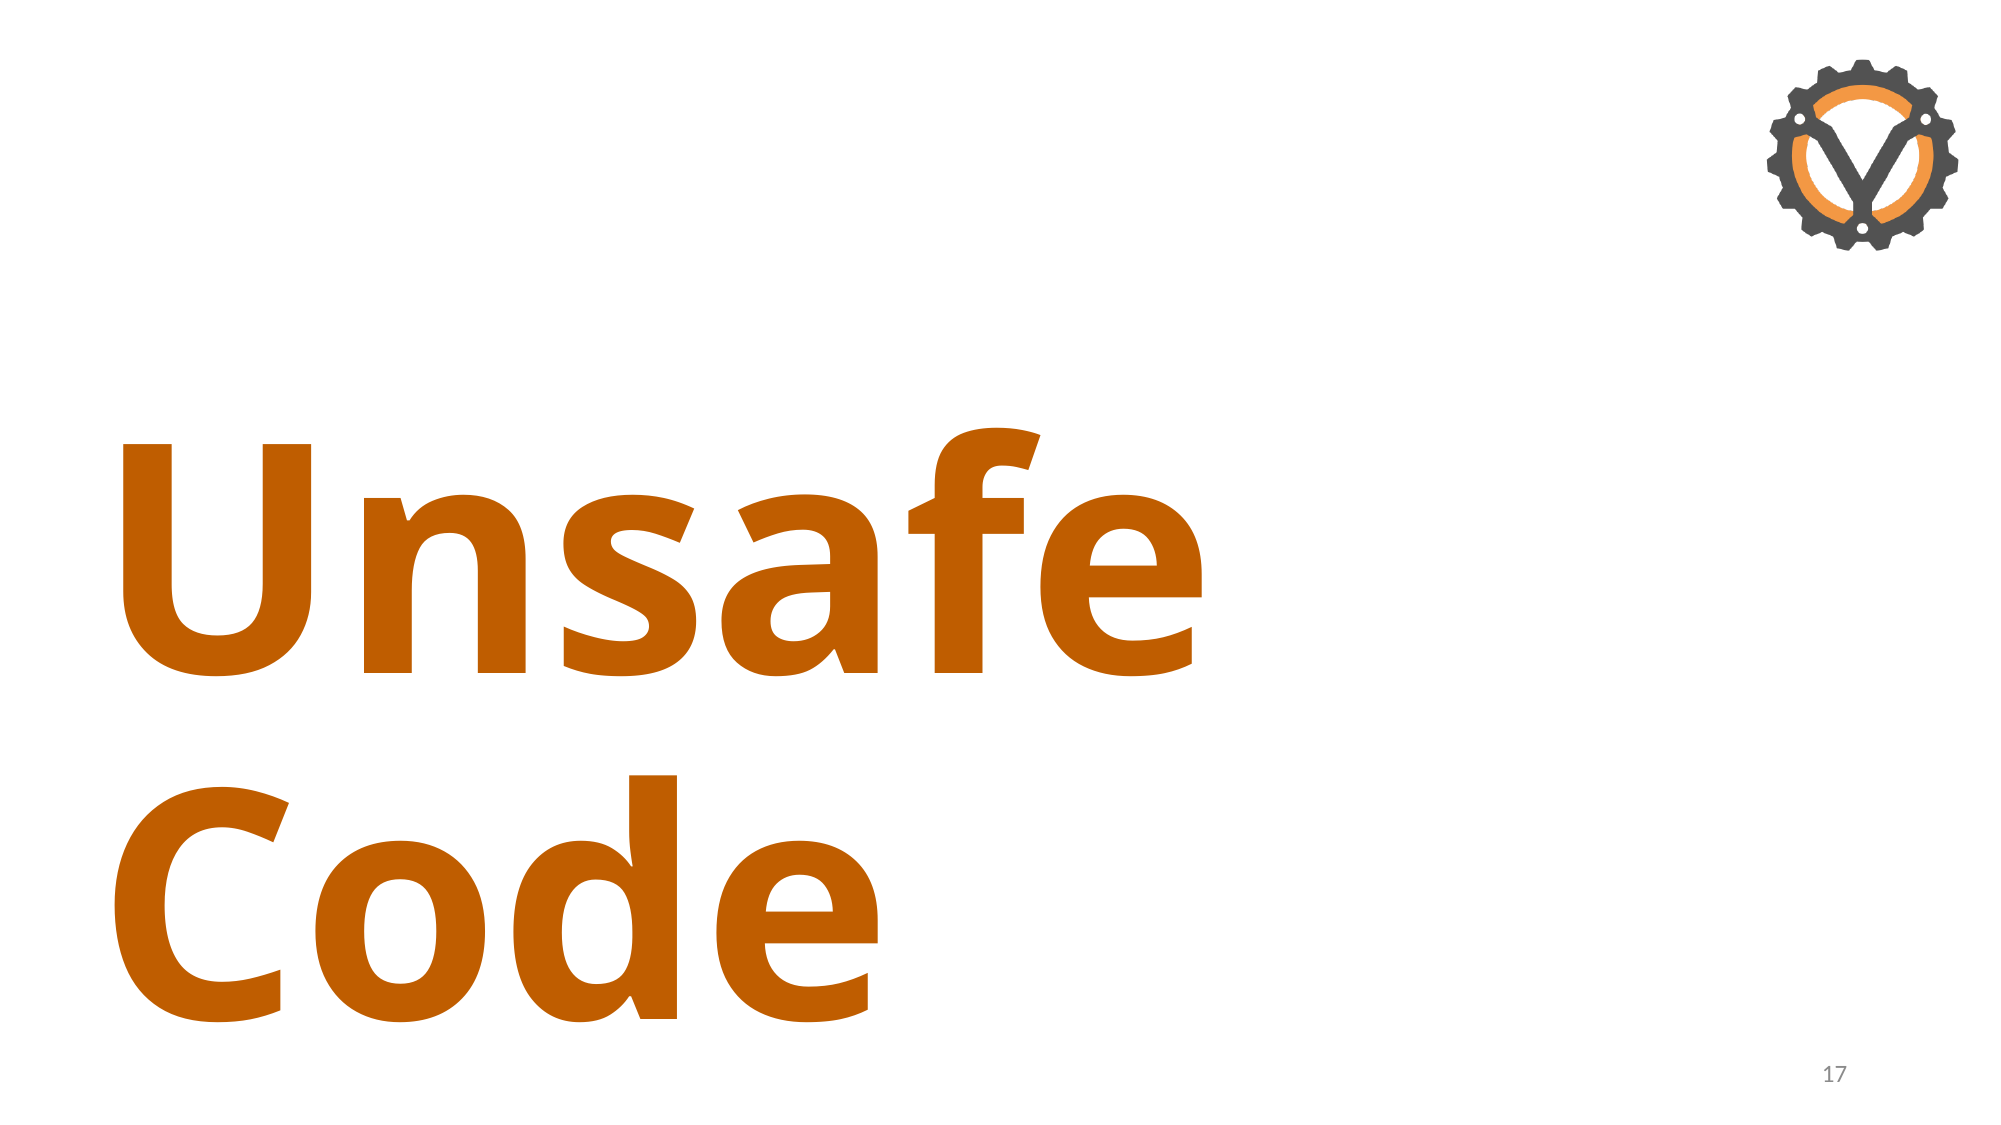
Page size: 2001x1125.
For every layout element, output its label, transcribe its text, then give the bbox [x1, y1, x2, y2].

list Unsafe Code [81, 388, 1807, 1103]
picture [1766, 59, 1959, 252]
slide_number 17 [1412, 1042, 1863, 1103]
